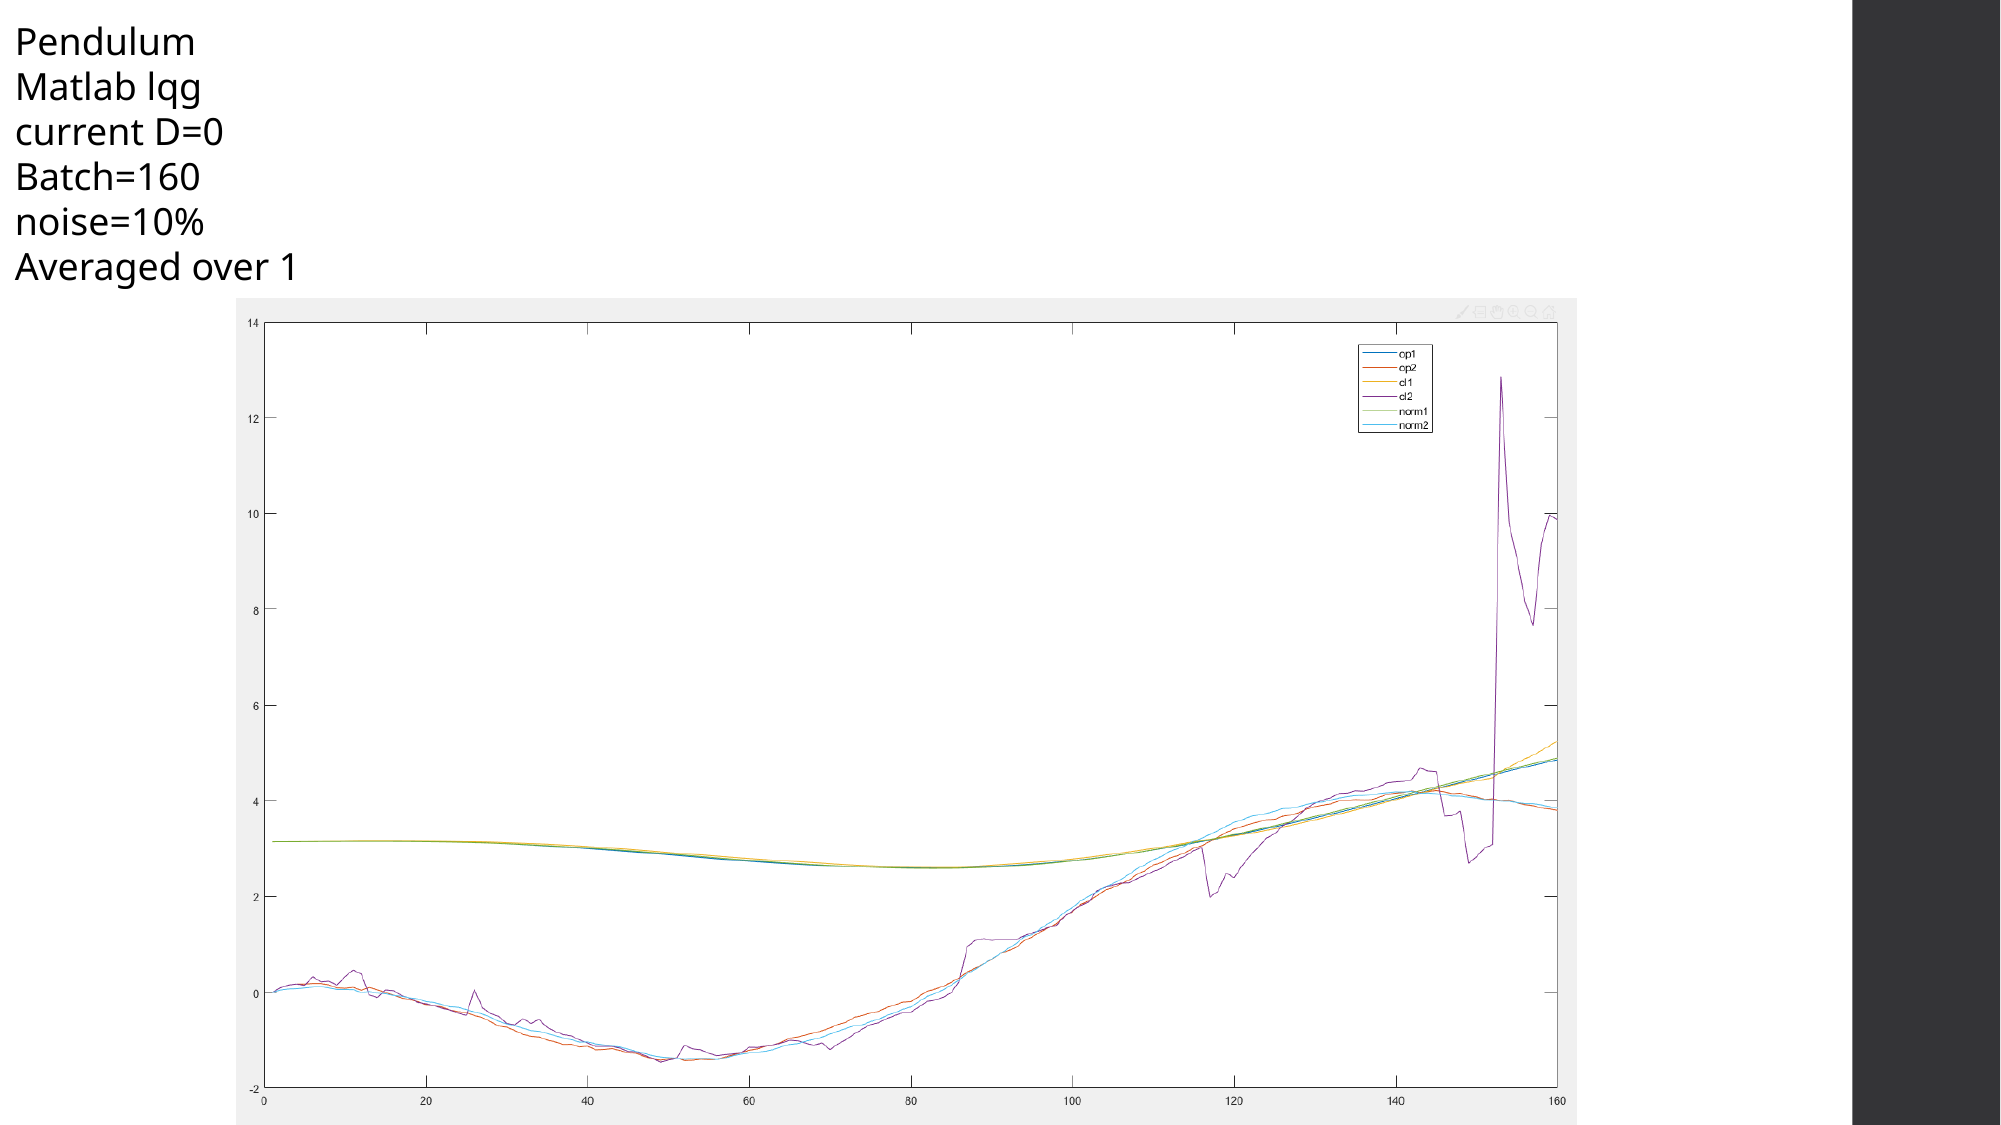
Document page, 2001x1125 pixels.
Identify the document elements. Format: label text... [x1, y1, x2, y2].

text_box Pendulum Matlab lqg current D=0 Batch=160 noise=10% Averaged over 1 [0, 10, 353, 296]
picture [235, 298, 1577, 1125]
